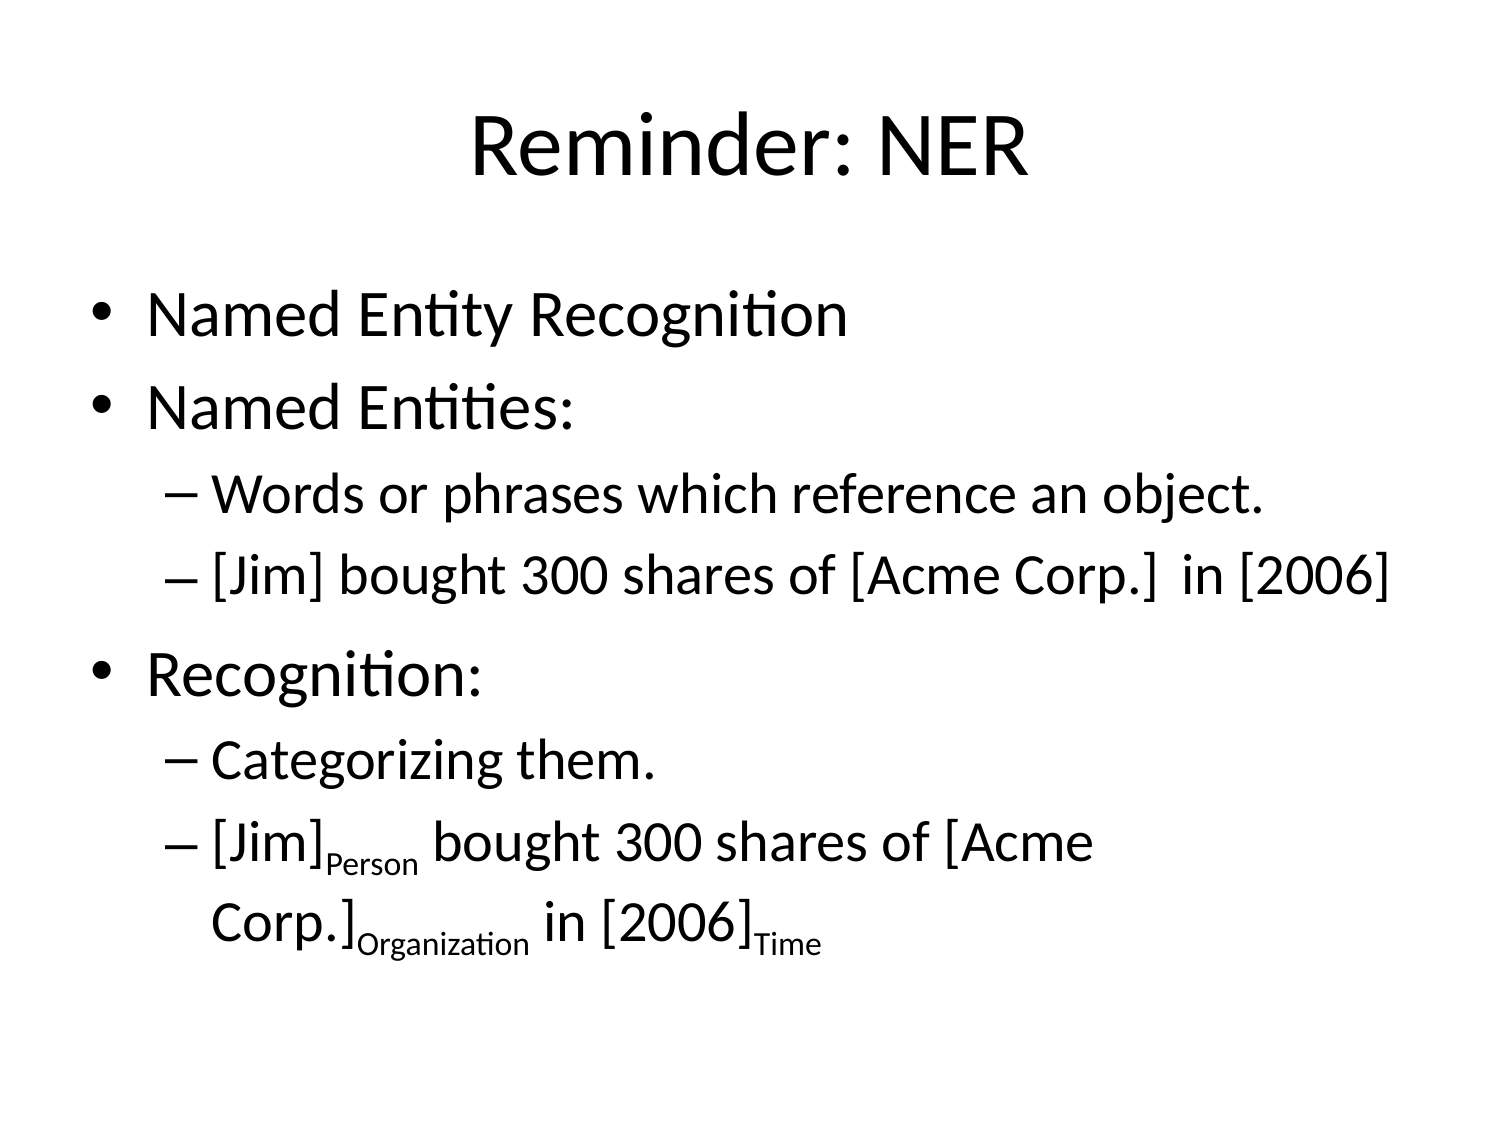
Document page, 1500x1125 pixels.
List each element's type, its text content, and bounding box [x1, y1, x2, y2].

title Reminder: NER [75, 45, 1425, 233]
list Named Entity Recognition Named Entities: Words or phrases which reference an object. [Jim] bought 300 shares of [Acme Corp.] in [2006] Recognition: Categorizing them. [Jim]Person bought 300 shares of [Acme Corp.]Organization in [2006]Time [75, 262, 1425, 1005]
